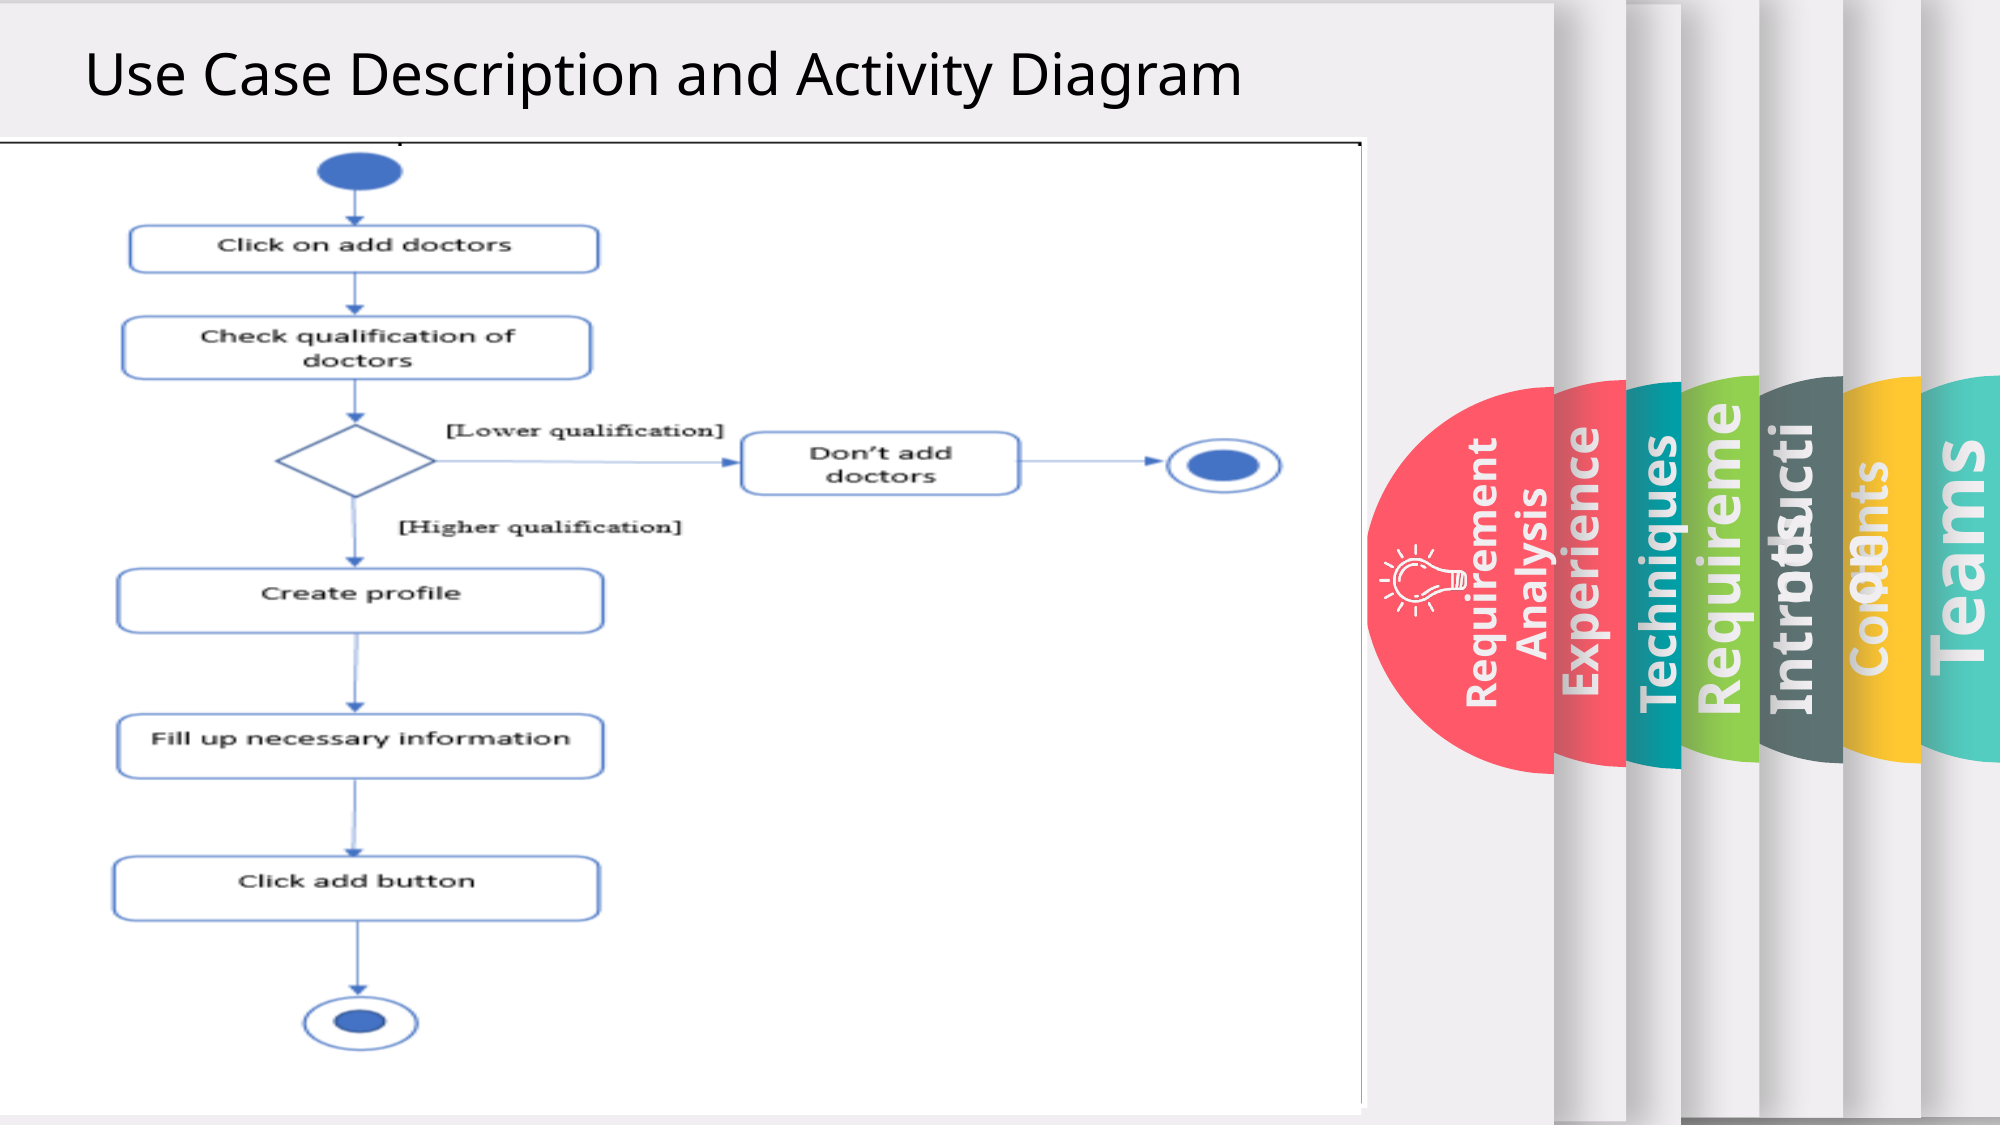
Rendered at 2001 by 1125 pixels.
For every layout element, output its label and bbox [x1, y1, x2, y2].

text_box [1844, 0, 1921, 1118]
text_box [1615, 4, 1695, 1125]
picture [0, 137, 1368, 1115]
text_box [0, 0, 1678, 1122]
text_box [0, 3, 1615, 1125]
text_box [1695, 0, 1844, 1118]
text_box [1921, 0, 2000, 1117]
text_box [1678, 0, 1831, 1117]
